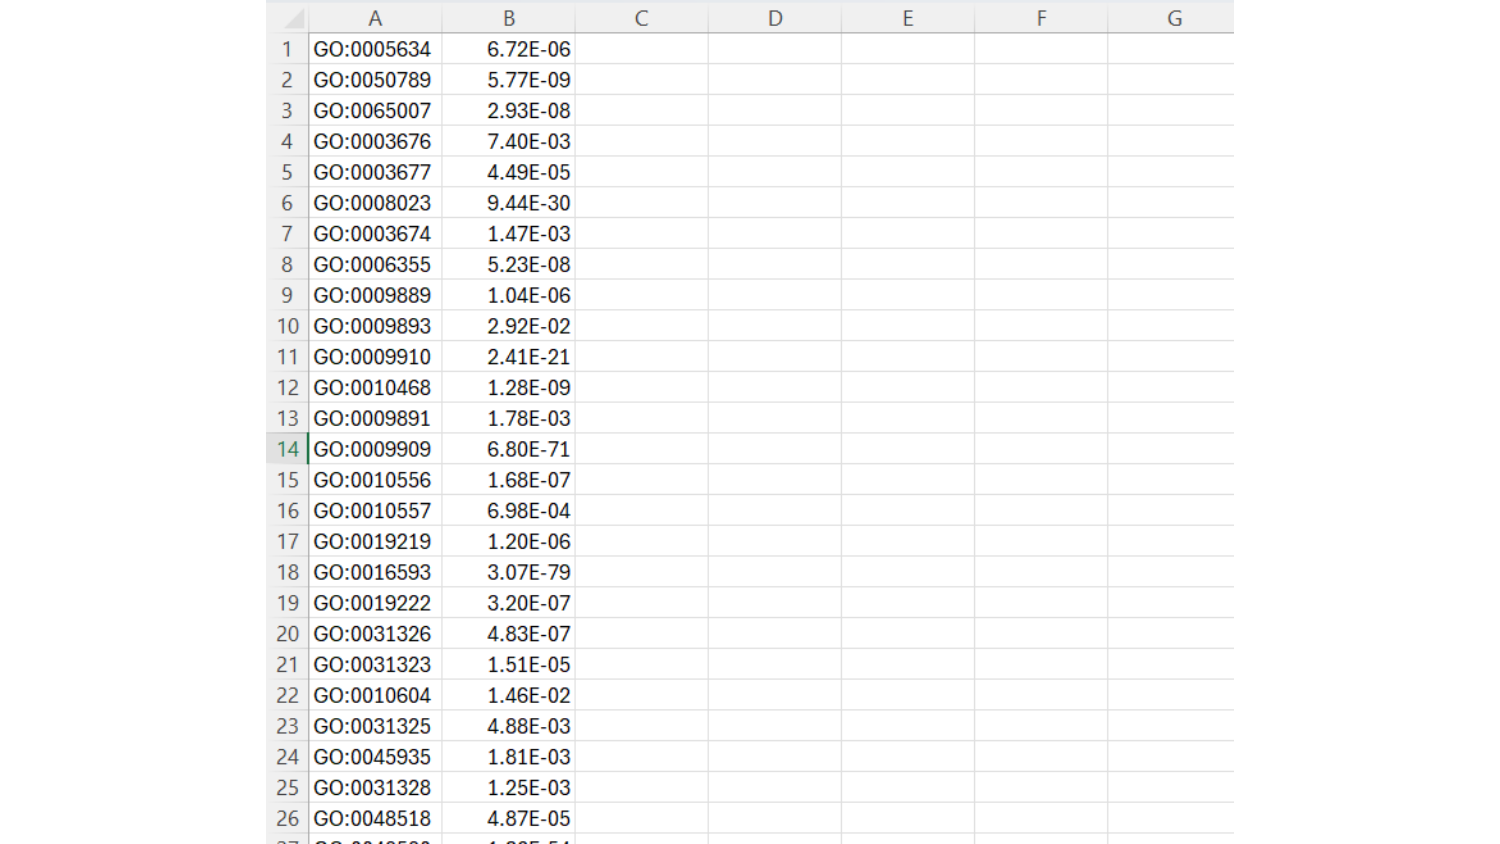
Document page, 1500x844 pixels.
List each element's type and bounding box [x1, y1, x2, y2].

picture [265, 0, 1235, 844]
